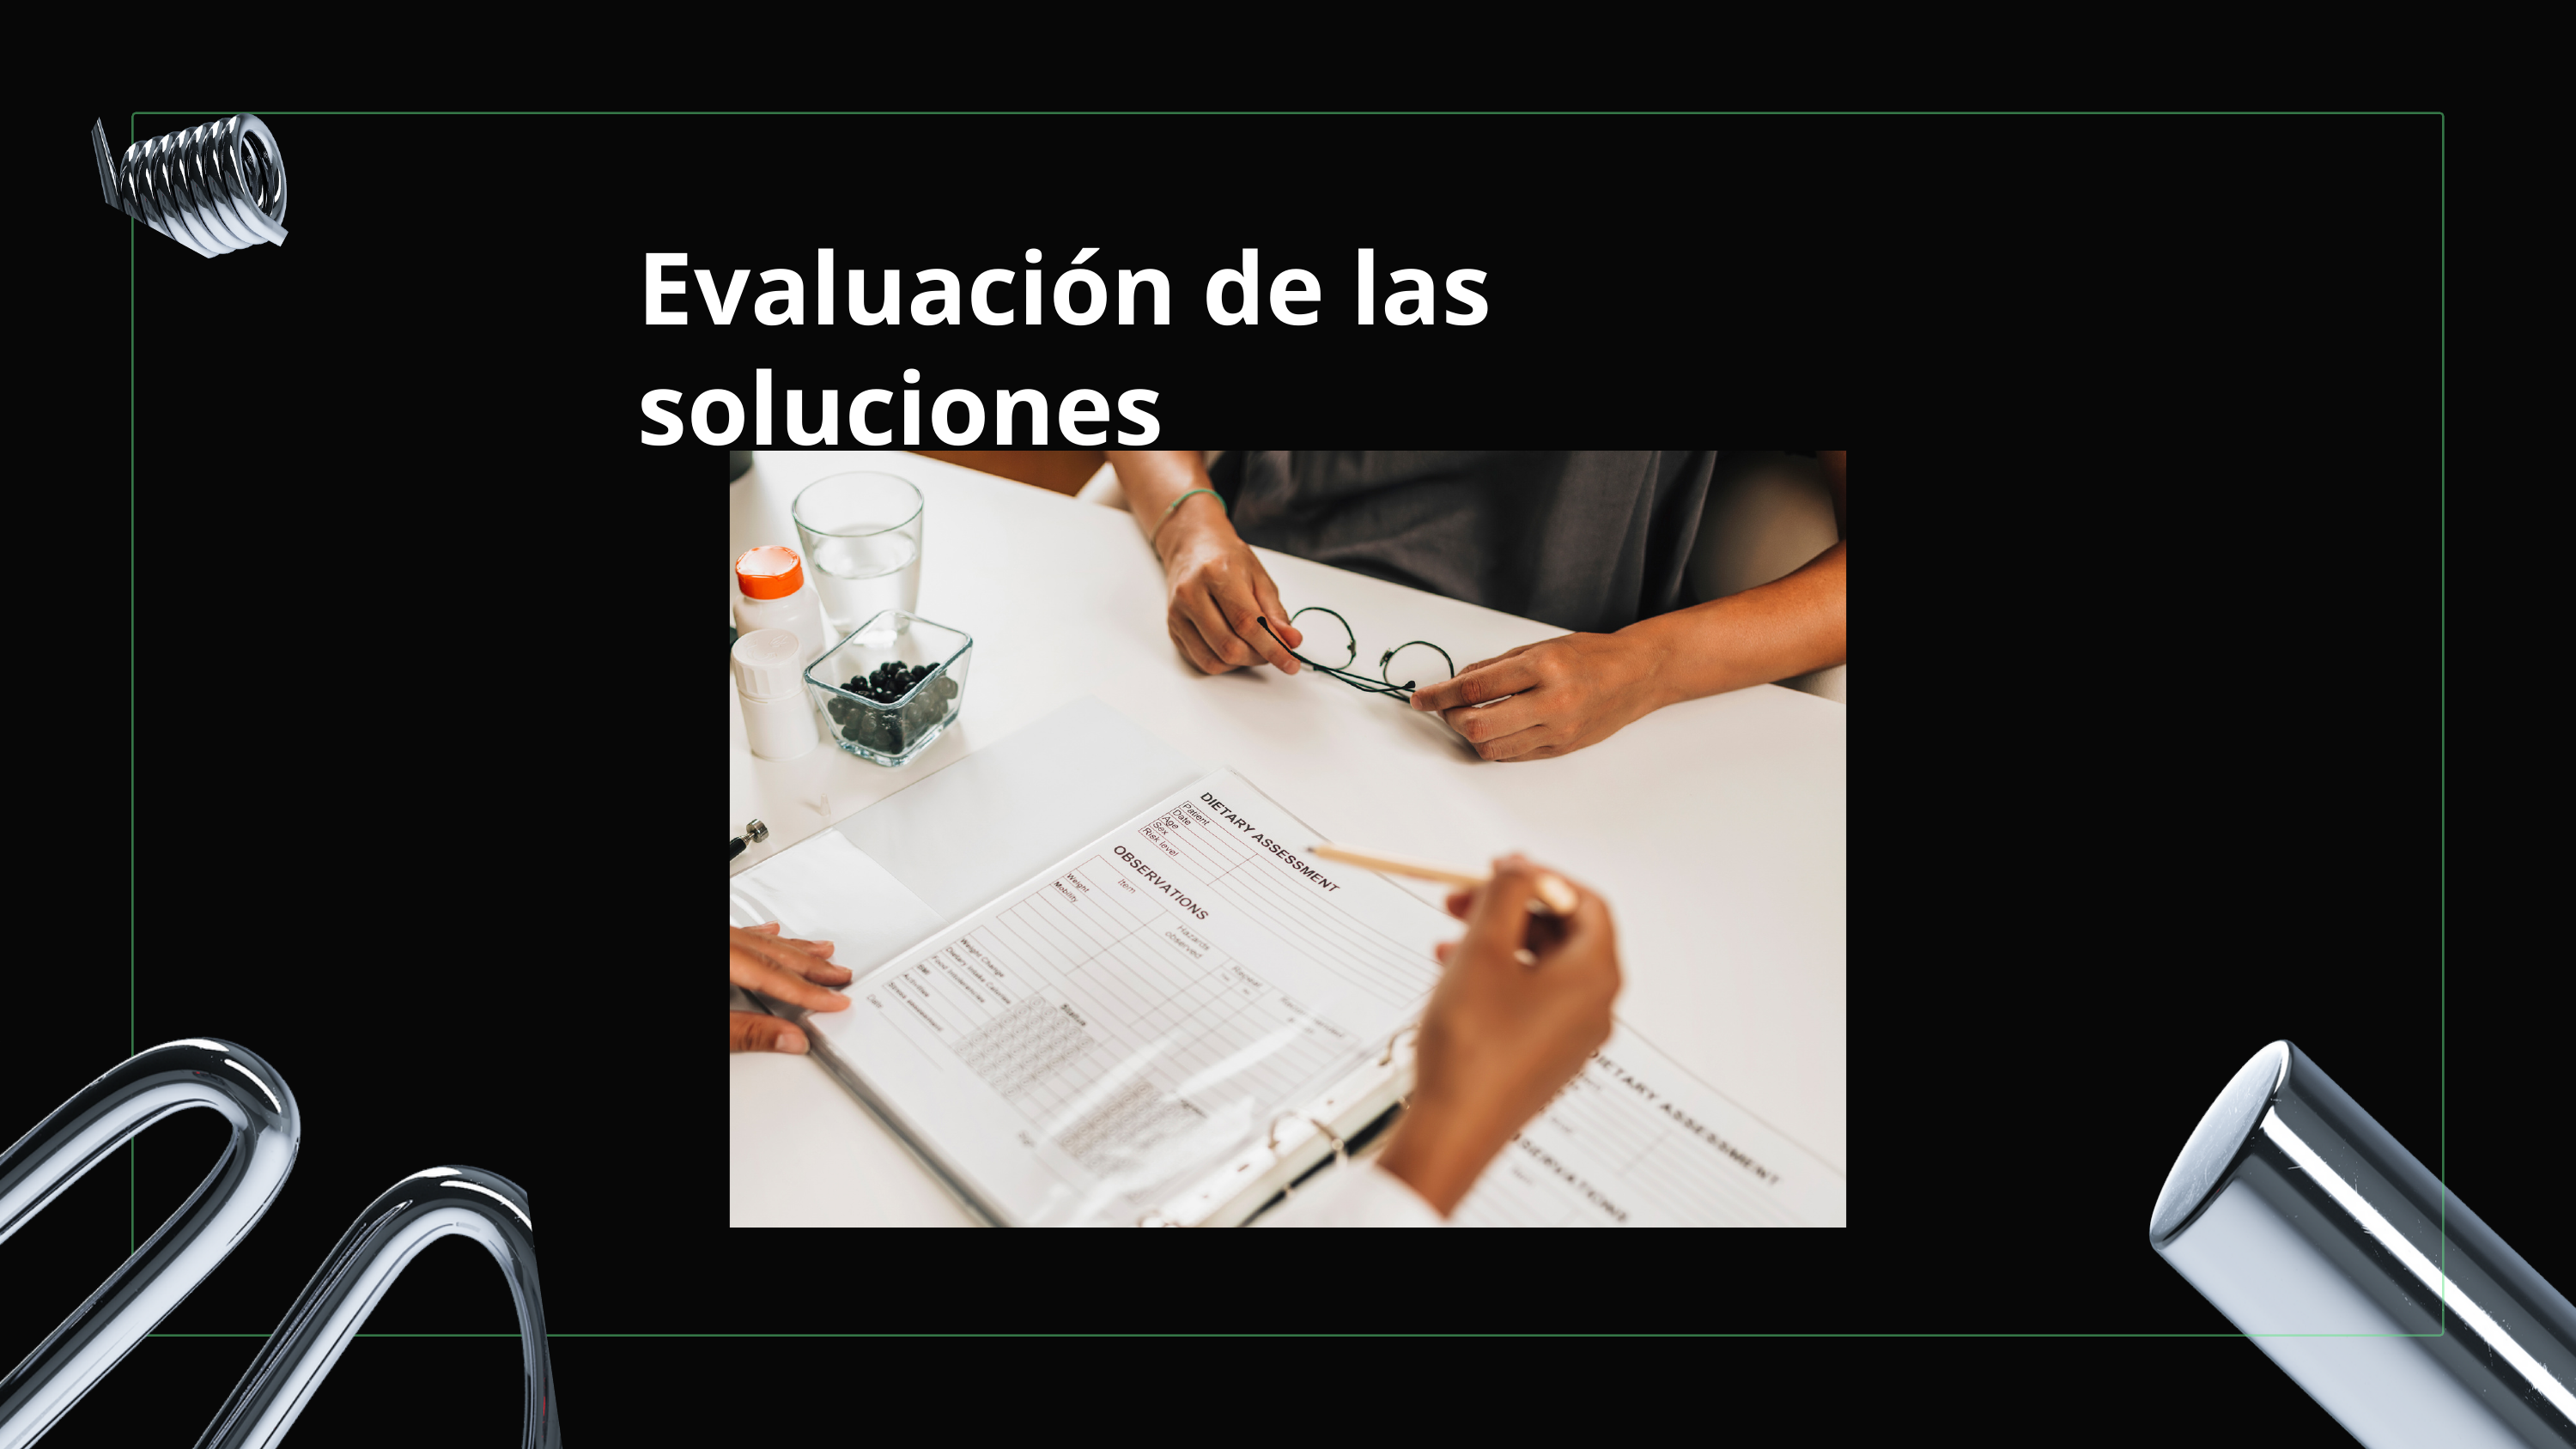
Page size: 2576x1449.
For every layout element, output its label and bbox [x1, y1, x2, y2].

text_box [0, 1024, 563, 1449]
text_box [64, 3, 355, 214]
text_box [2148, 1039, 2576, 1449]
text_box [131, 112, 2445, 1337]
